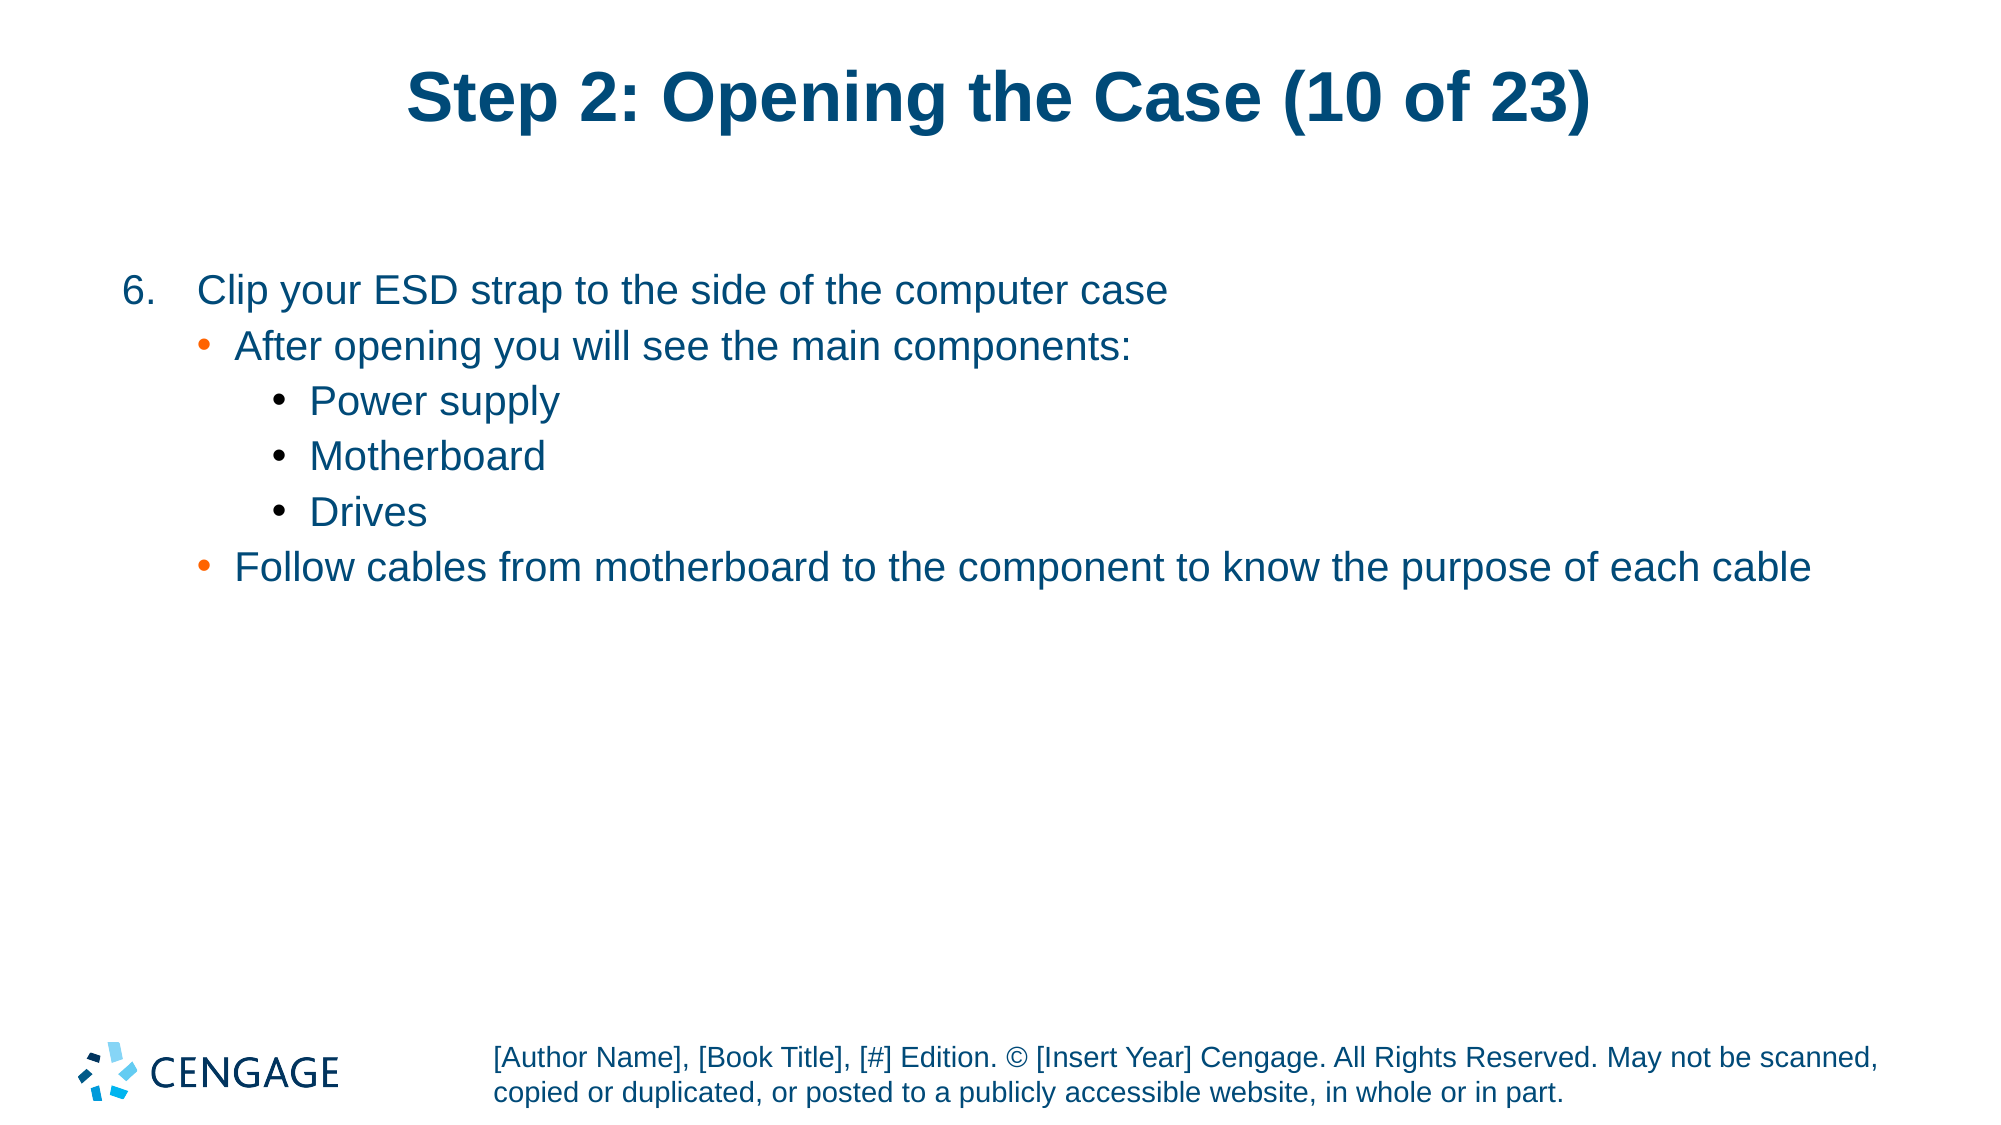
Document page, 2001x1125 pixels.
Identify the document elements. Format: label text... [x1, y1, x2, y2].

list Clip your ESD strap to the side of the computer case After opening you will see the main components: Power supply Motherboard Drives Follow cables from motherboard to the component to know the purpose of each cable [121, 268, 1880, 990]
title Step 2: Opening the Case (10 of 23) [137, 59, 1863, 171]
picture [78, 1042, 338, 1101]
